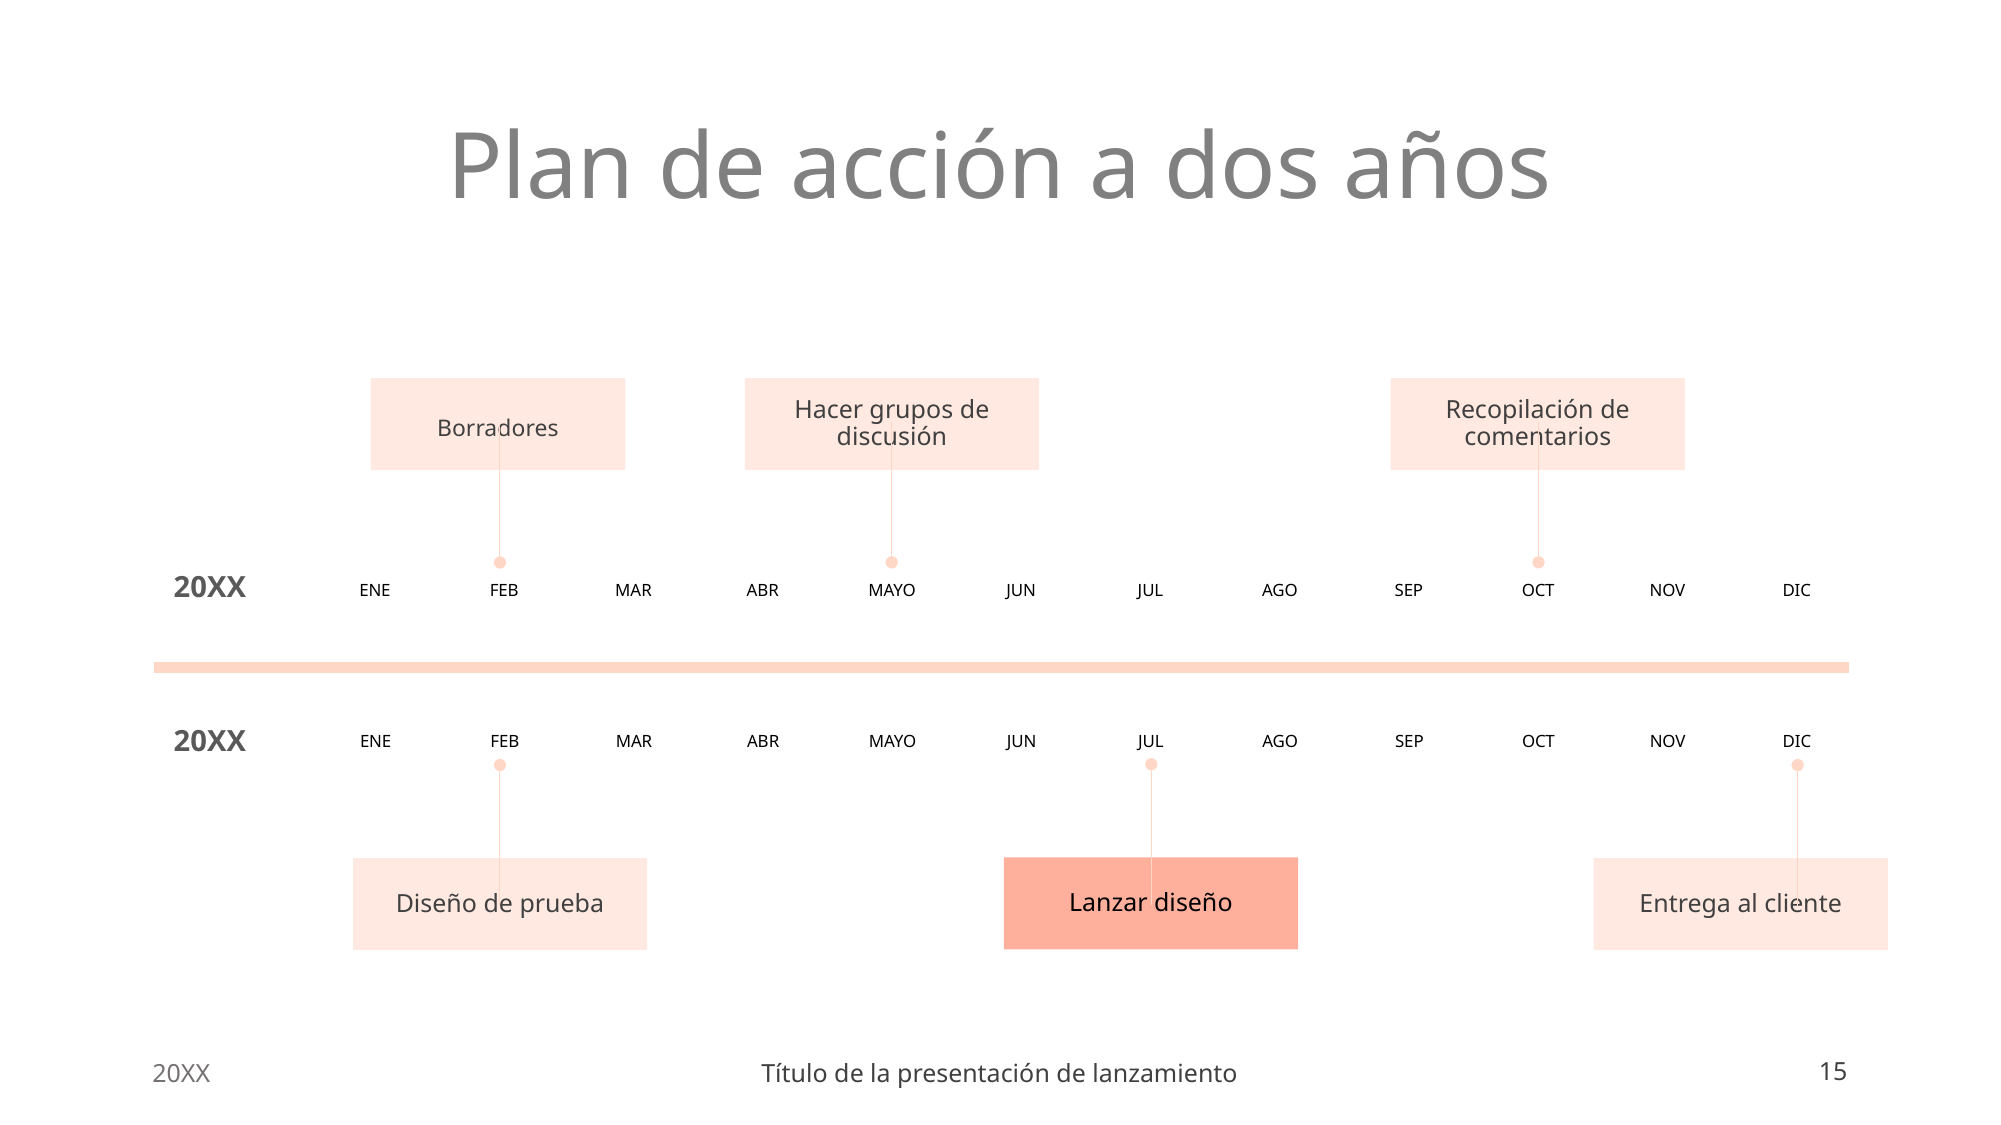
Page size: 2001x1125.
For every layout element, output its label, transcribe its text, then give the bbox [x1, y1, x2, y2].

list OCT [1485, 574, 1591, 608]
list MAR [580, 574, 686, 608]
list NOV [1615, 726, 1721, 760]
list FEB [451, 574, 557, 608]
list 20XX [150, 550, 270, 626]
footer Título de la presentación de lanzamiento [662, 1042, 1338, 1103]
list JUN [968, 574, 1074, 608]
text_box Recopilación de comentarios [1390, 378, 1685, 471]
list FEB [452, 726, 558, 760]
list AGO [1227, 726, 1333, 760]
list OCT [1486, 726, 1592, 760]
list SEP [1356, 726, 1462, 760]
list AGO [1227, 574, 1333, 608]
list DIC [1744, 726, 1850, 760]
text_box Hacer grupos de discusión [744, 378, 1040, 471]
slide_number 15 [1412, 1042, 1863, 1103]
text_box Entrega al cliente [1593, 858, 1888, 951]
list JUL [1098, 574, 1203, 608]
list MAYO [840, 726, 945, 760]
list Borradores [370, 378, 626, 471]
list ENE [323, 726, 429, 760]
list ABR [710, 726, 816, 760]
list JUN [969, 726, 1075, 760]
slide_number 20XX [137, 1042, 588, 1103]
list NOV [1615, 574, 1720, 608]
text_box Diseño de prueba [353, 858, 648, 951]
list DIC [1744, 574, 1850, 608]
list MAR [581, 726, 687, 760]
list ENE [322, 574, 428, 608]
text_box Lanzar diseño [1003, 857, 1299, 950]
list JUL [1098, 726, 1204, 760]
list SEP [1356, 574, 1462, 608]
title Plan de acción a dos años [137, 59, 1863, 278]
list MAYO [839, 574, 945, 608]
list ABR [710, 574, 816, 608]
list 20XX [150, 704, 270, 780]
